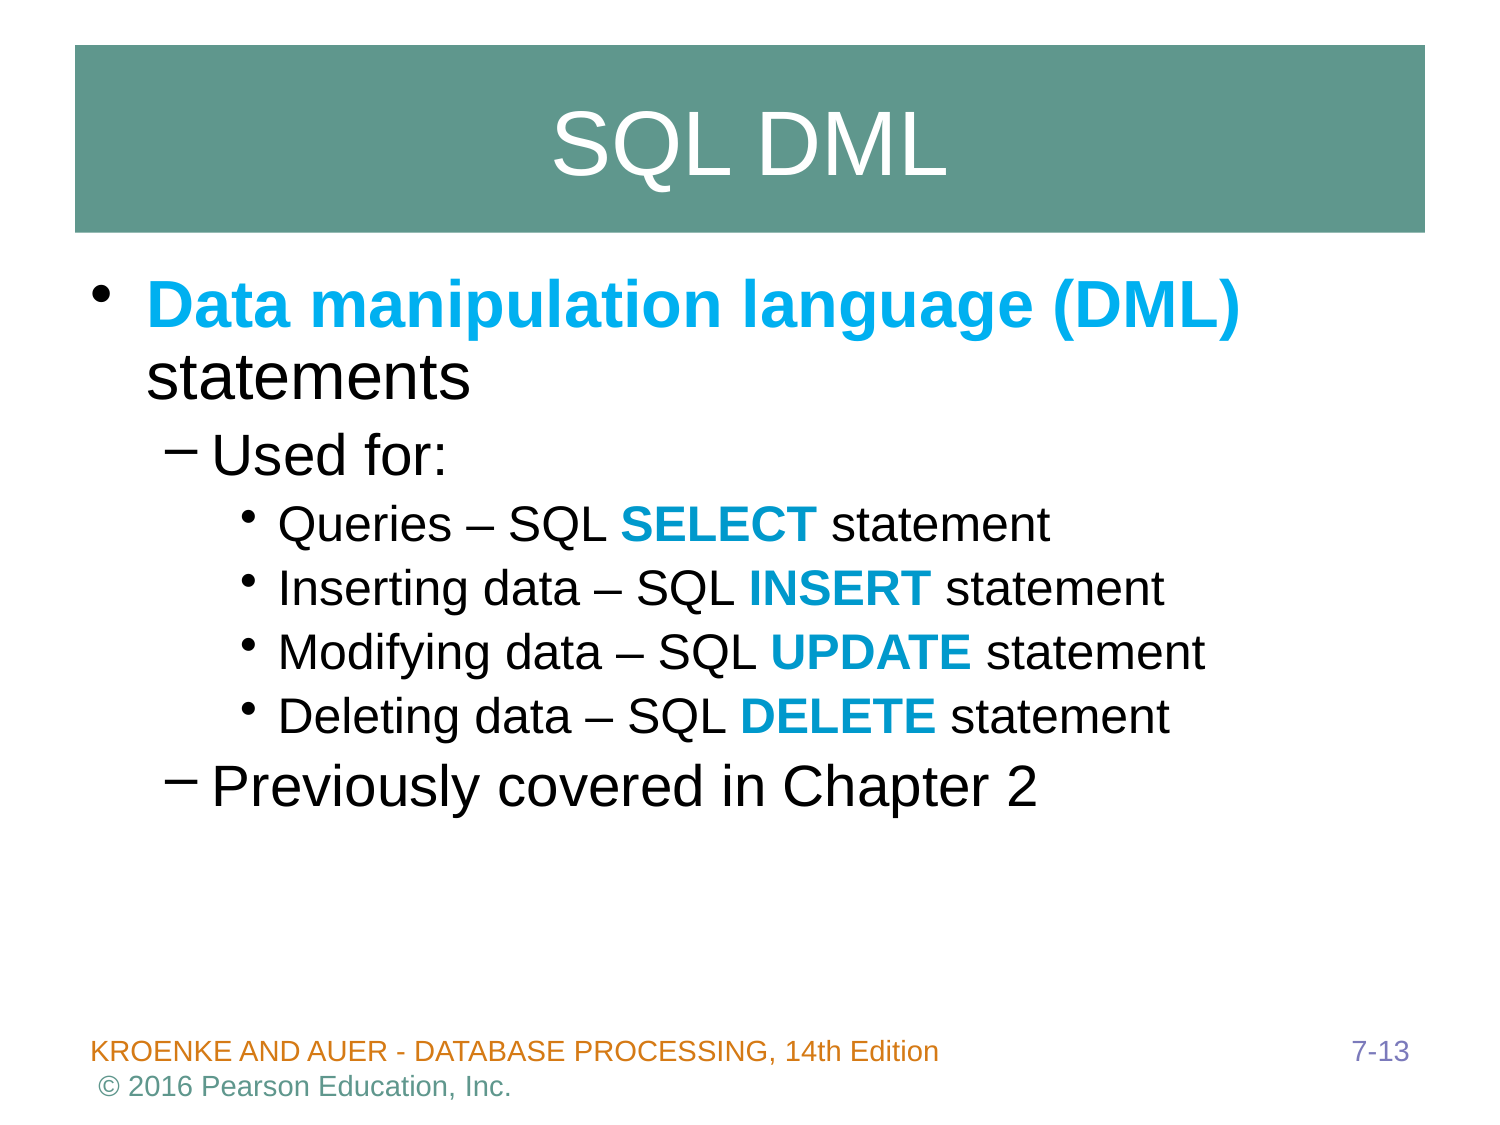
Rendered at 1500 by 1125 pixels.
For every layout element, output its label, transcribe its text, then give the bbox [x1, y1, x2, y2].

footer KROENKE AND AUER - DATABASE PROCESSING, 14th Edition © 2016 Pearson Education, Inc. [74, 1024, 963, 1104]
list Data manipulation language (DML) statements Used for: Queries – SQL SELECT statement Inserting data – SQL INSERT statement Modifying data – SQL UPDATE statement Deleting data – SQL DELETE statement Previously covered in Chapter 2 [74, 262, 1426, 1006]
slide_number 7-13 [1074, 1024, 1426, 1103]
title SQL DML [74, 44, 1426, 233]
